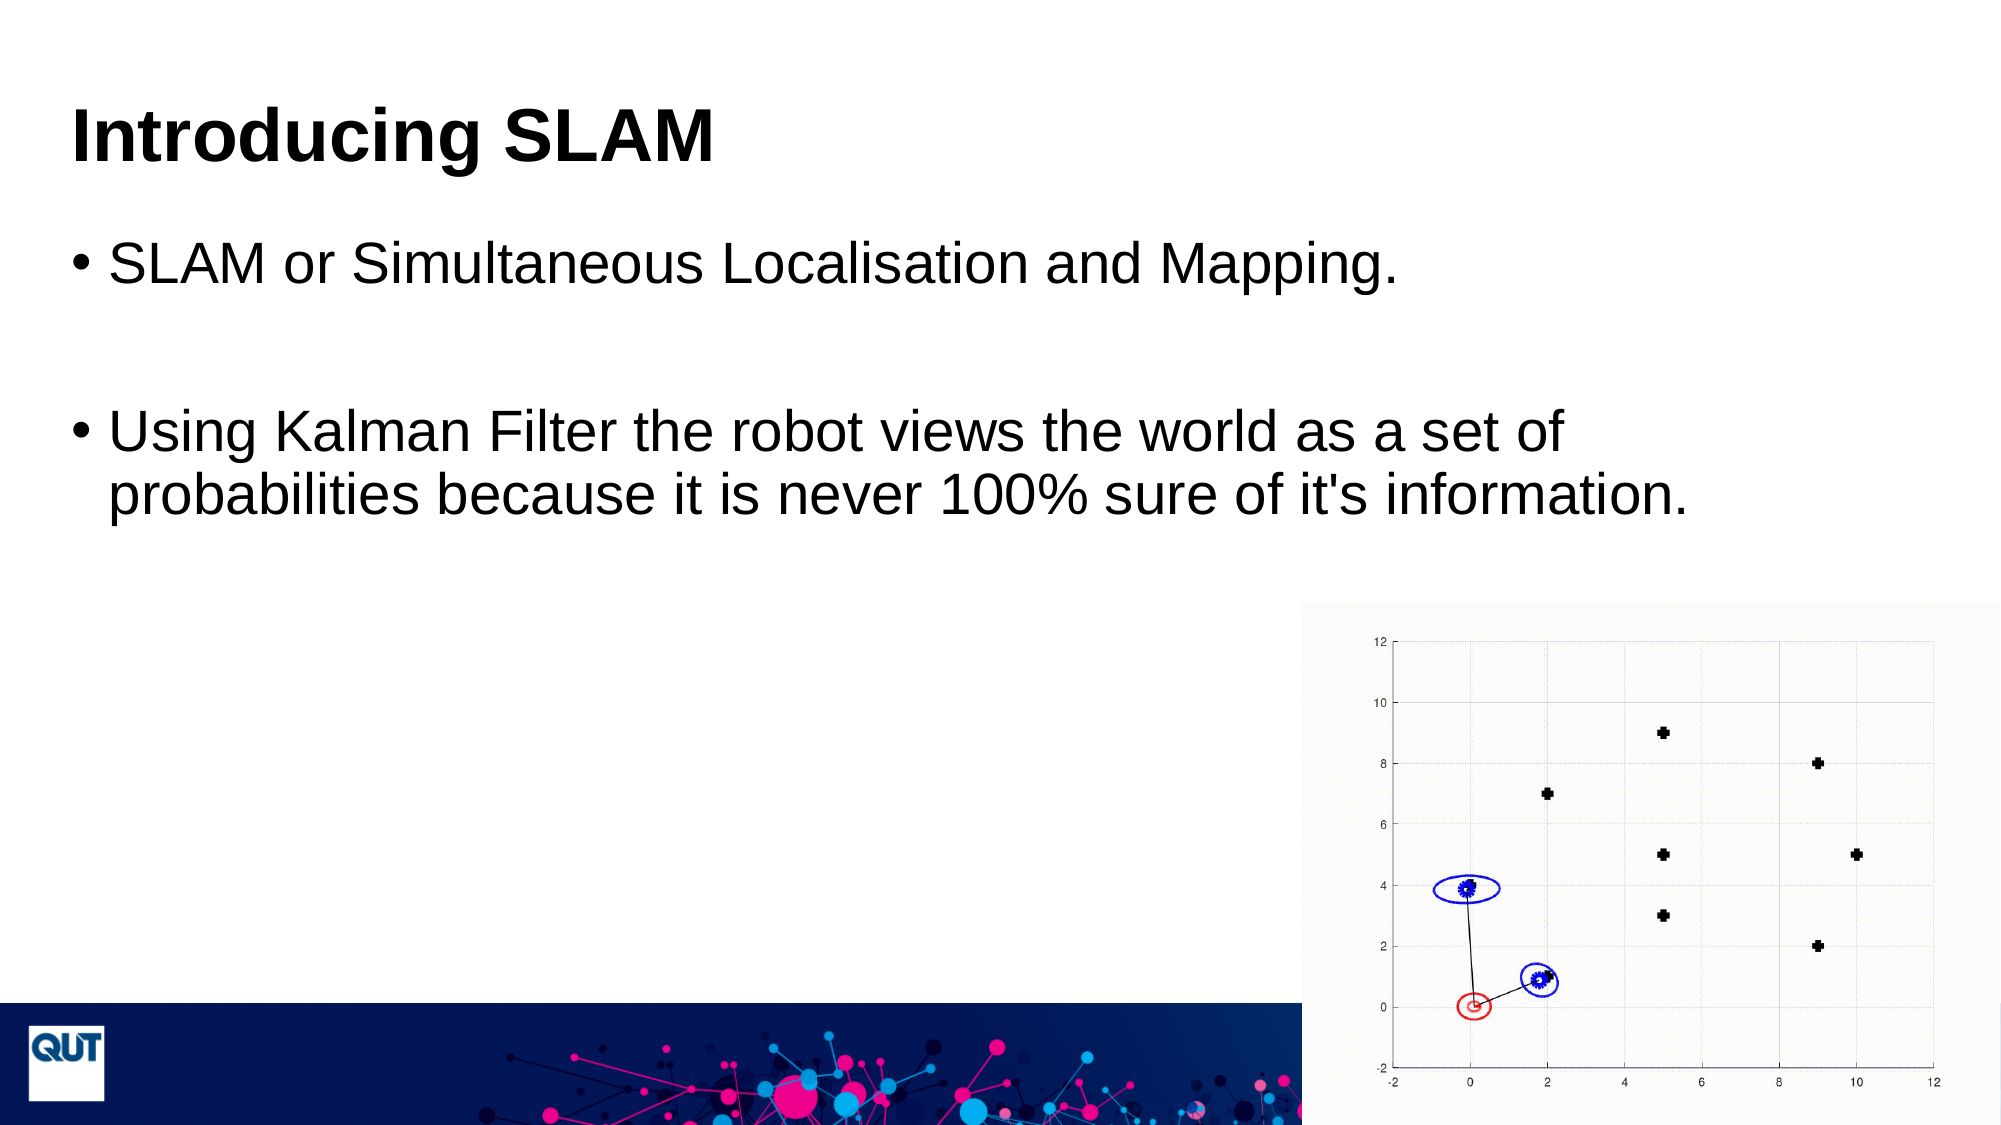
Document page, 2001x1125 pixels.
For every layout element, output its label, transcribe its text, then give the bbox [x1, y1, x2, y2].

picture [0, 0, 2001, 1125]
list SLAM or Simultaneous Localisation and Mapping. Using Kalman Filter the robot views the world as a set of probabilities because it is never 100% sure of it's information. [56, 226, 1763, 914]
title Introducing SLAM [56, 89, 1763, 226]
